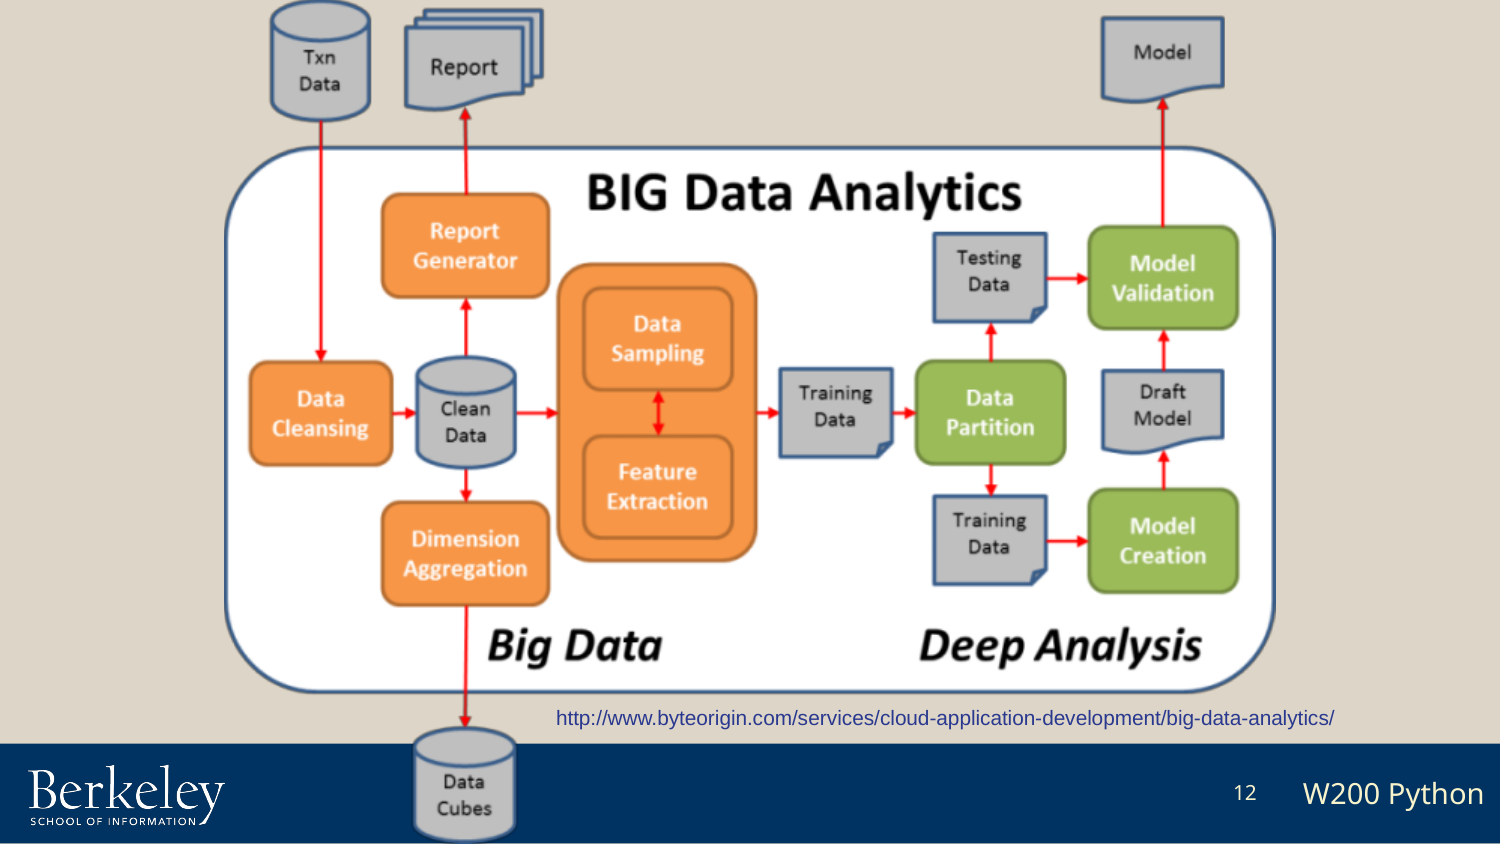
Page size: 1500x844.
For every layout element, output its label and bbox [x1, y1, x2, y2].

picture [27, 0, 1276, 844]
text_box [1276, 704, 1336, 730]
